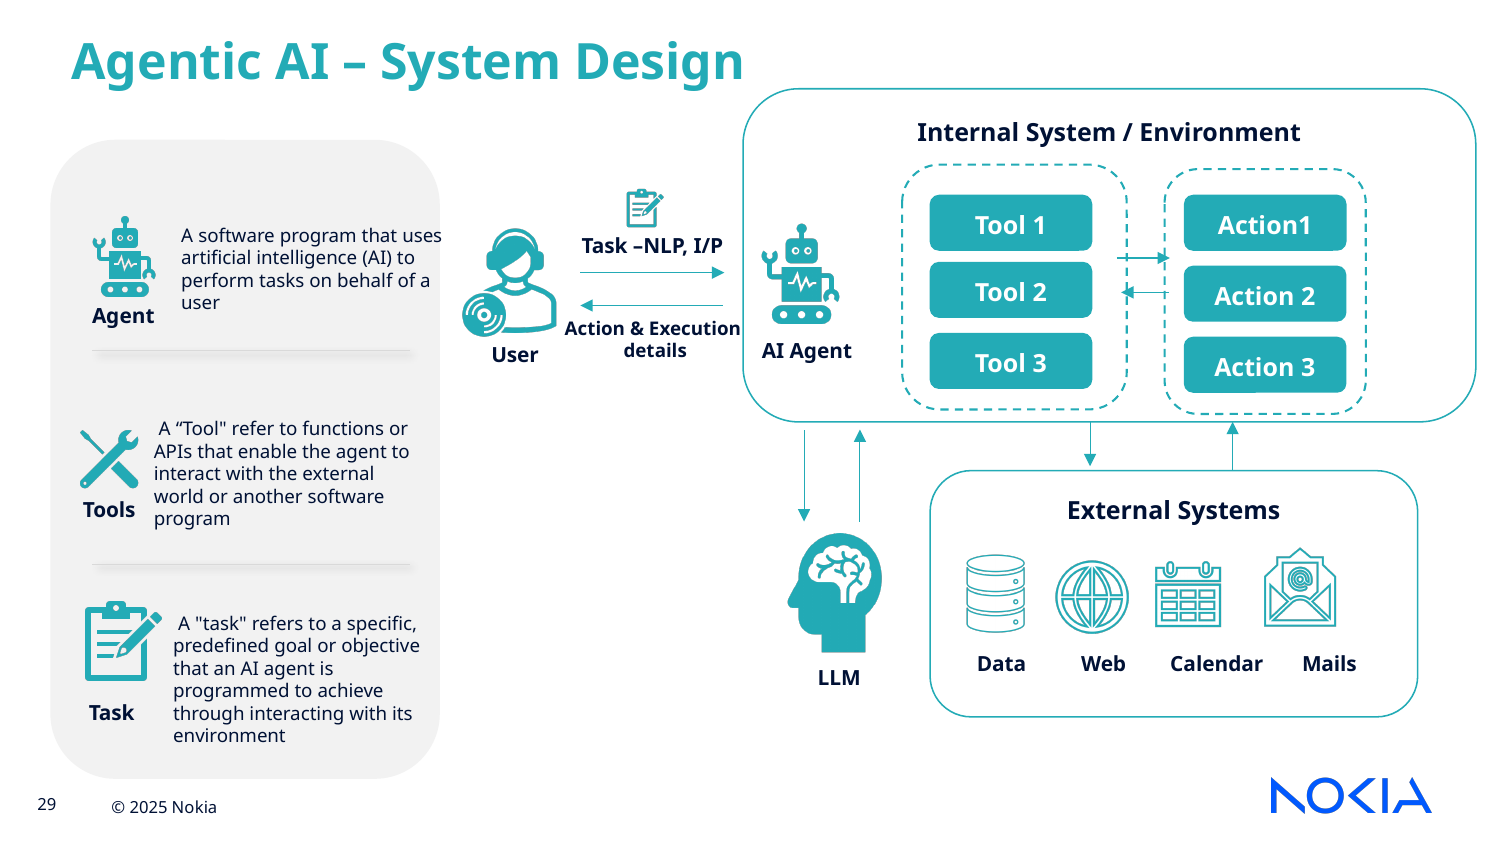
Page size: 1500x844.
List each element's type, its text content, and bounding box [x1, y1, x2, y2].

text_box [1163, 168, 1367, 416]
text_box Tools [82, 496, 138, 535]
text_box Action1 [1183, 194, 1347, 251]
picture [741, 216, 861, 335]
picture [1143, 549, 1233, 639]
title Agentic AI – System Design [71, 29, 1435, 86]
text_box Task –NLP, I/P [577, 232, 741, 265]
text_box AI Agent [761, 337, 847, 375]
text_box User [472, 344, 558, 379]
picture [1271, 777, 1432, 814]
picture [1258, 545, 1342, 629]
text_box Internal System / Environment [743, 88, 1476, 422]
text_box Tool 1 [929, 194, 1093, 251]
text_box A "task" refers to a specific, predefined goal or objective that an AI agent is programmed to achieve through interacting with its environment [158, 604, 440, 755]
text_box Tool 2 [929, 261, 1093, 318]
picture [71, 593, 167, 689]
text_box A software program that uses artificial intelligence (AI) to perform tasks on behalf of a user [166, 216, 458, 322]
picture [947, 545, 1044, 642]
text_box [901, 163, 1128, 411]
text_box Action 3 [1183, 336, 1347, 393]
text_box A “Tool" refer to functions or APIs that enable the agent to interact with the external world or another software program [138, 409, 432, 537]
text_box Agent [92, 306, 177, 340]
text_box LLM [817, 664, 903, 703]
picture [453, 220, 577, 344]
text_box Data Web Calendar Mails [976, 650, 1362, 689]
text_box Action 2 [1183, 265, 1347, 322]
picture [1047, 552, 1137, 642]
picture [74, 424, 144, 494]
picture [77, 210, 173, 306]
text_box External Systems [930, 470, 1418, 717]
text_box [49, 138, 441, 780]
text_box Tool 3 [929, 332, 1093, 389]
text_box Action & Execution details [536, 316, 774, 350]
picture [620, 185, 666, 232]
picture [767, 521, 901, 664]
text_box Task [88, 699, 158, 737]
